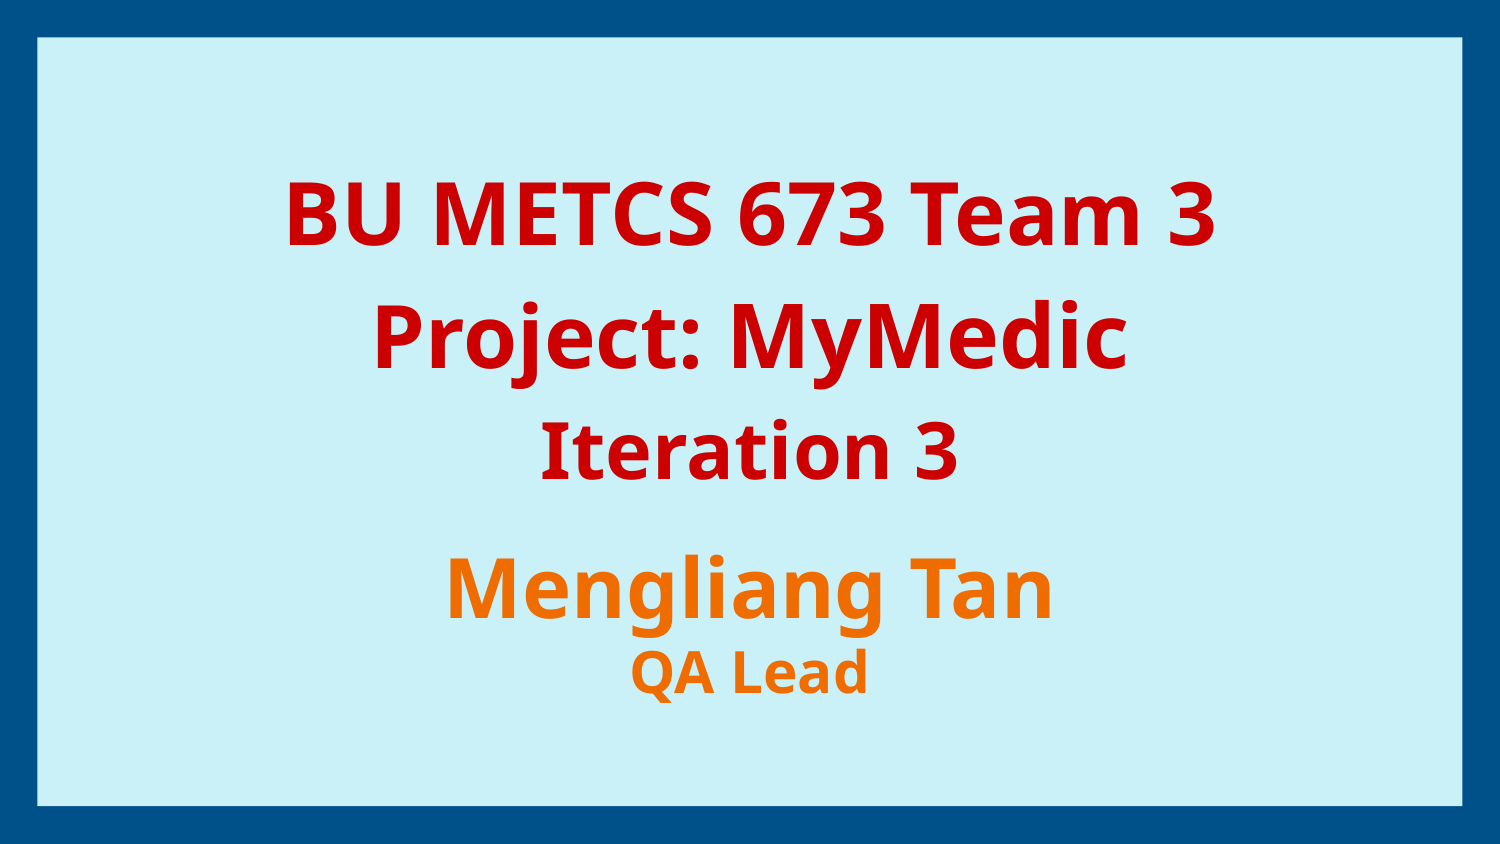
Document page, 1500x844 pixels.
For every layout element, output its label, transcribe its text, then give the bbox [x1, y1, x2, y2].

title BU METCS 673 Team 3 Project: MyMedic Iteration 3 Mengliang Tan QA Lead [204, 319, 1296, 529]
